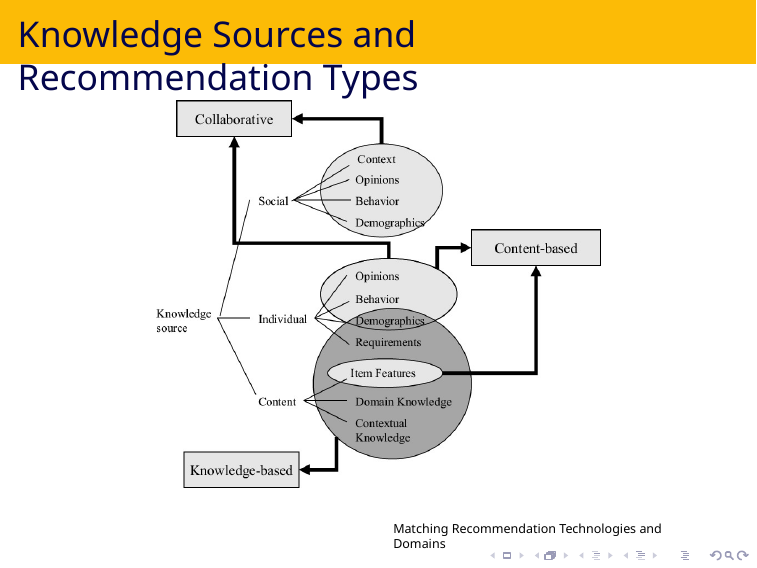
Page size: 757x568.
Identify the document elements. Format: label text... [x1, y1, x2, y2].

title Knowledge Sources and Recommendation Types [15, 9, 699, 108]
text_box Matching Recommendation Technologies and Domains [391, 518, 699, 551]
text_box [0, 0, 756, 64]
picture [156, 99, 601, 488]
